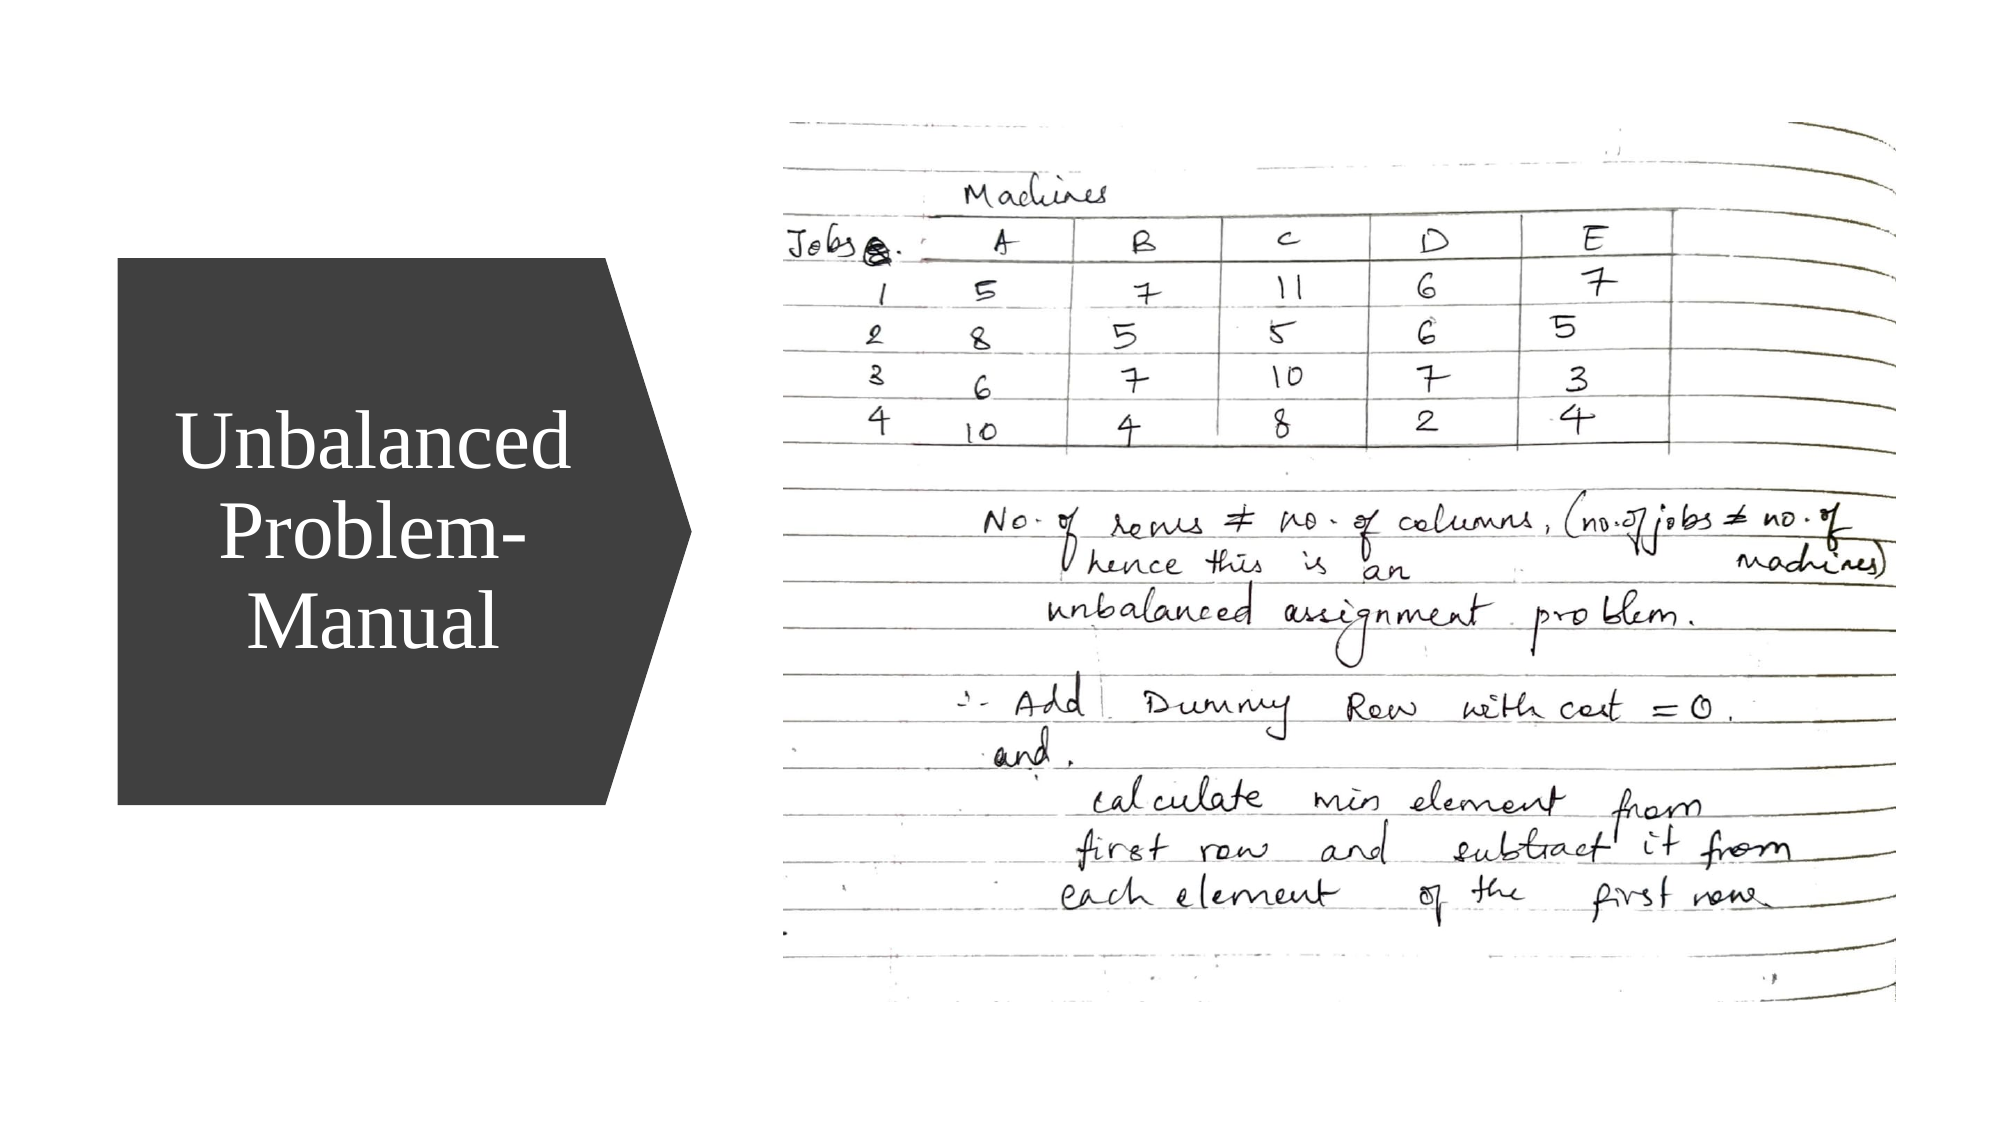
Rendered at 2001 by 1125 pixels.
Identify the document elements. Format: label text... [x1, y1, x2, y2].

text_box [116, 257, 693, 807]
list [783, 122, 1896, 1002]
title Unbalanced Problem- Manual [132, 322, 615, 741]
